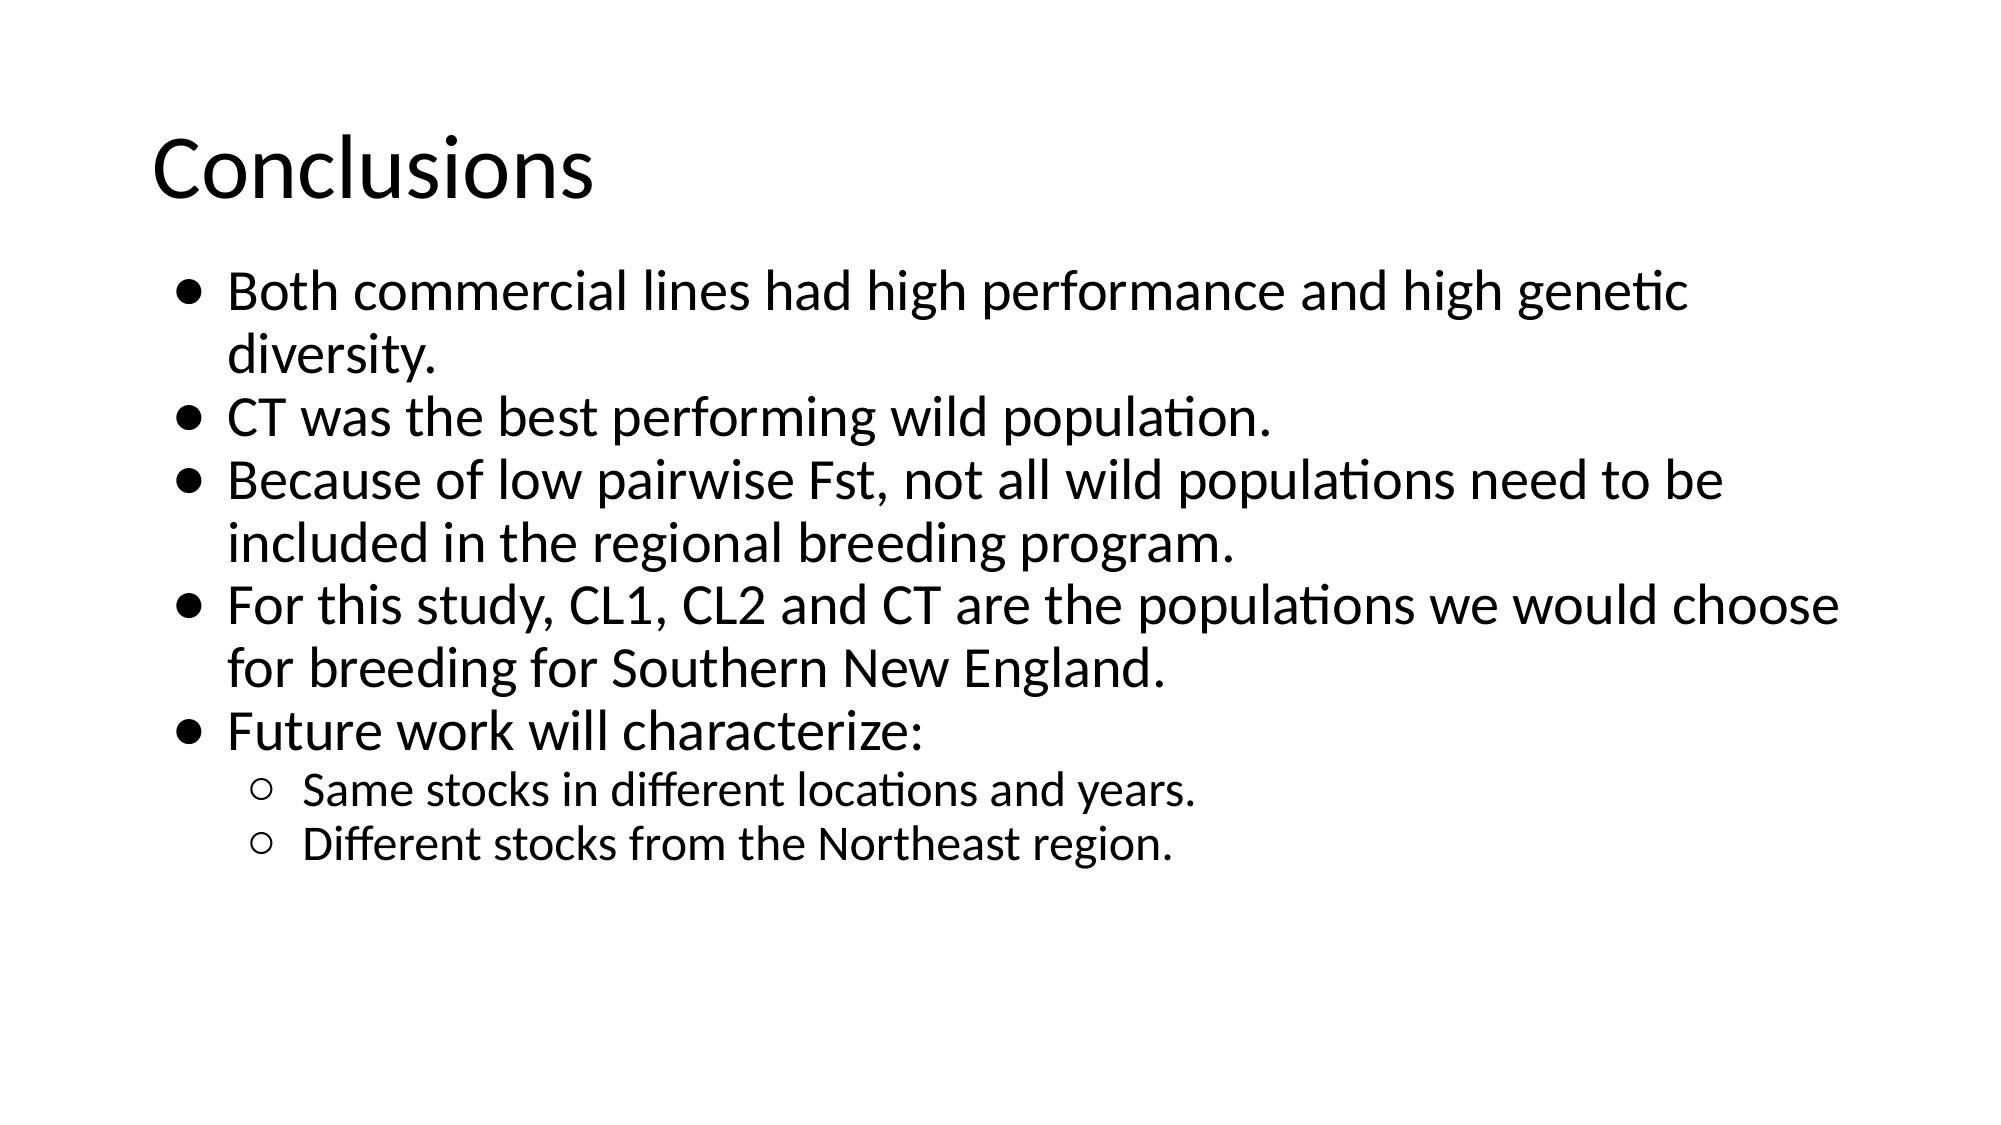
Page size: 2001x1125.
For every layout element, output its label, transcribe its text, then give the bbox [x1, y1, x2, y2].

list Both commercial lines had high performance and high genetic diversity. CT was the best performing wild population. Because of low pairwise Fst, not all wild populations need to be included in the regional breeding program. For this study, CL1, CL2 and CT are the populations we would choose for breeding for Southern New England. Future work will characterize: Same stocks in different locations and years. Different stocks from the Northeast region. [137, 253, 1863, 904]
title Conclusions [137, 59, 1863, 253]
